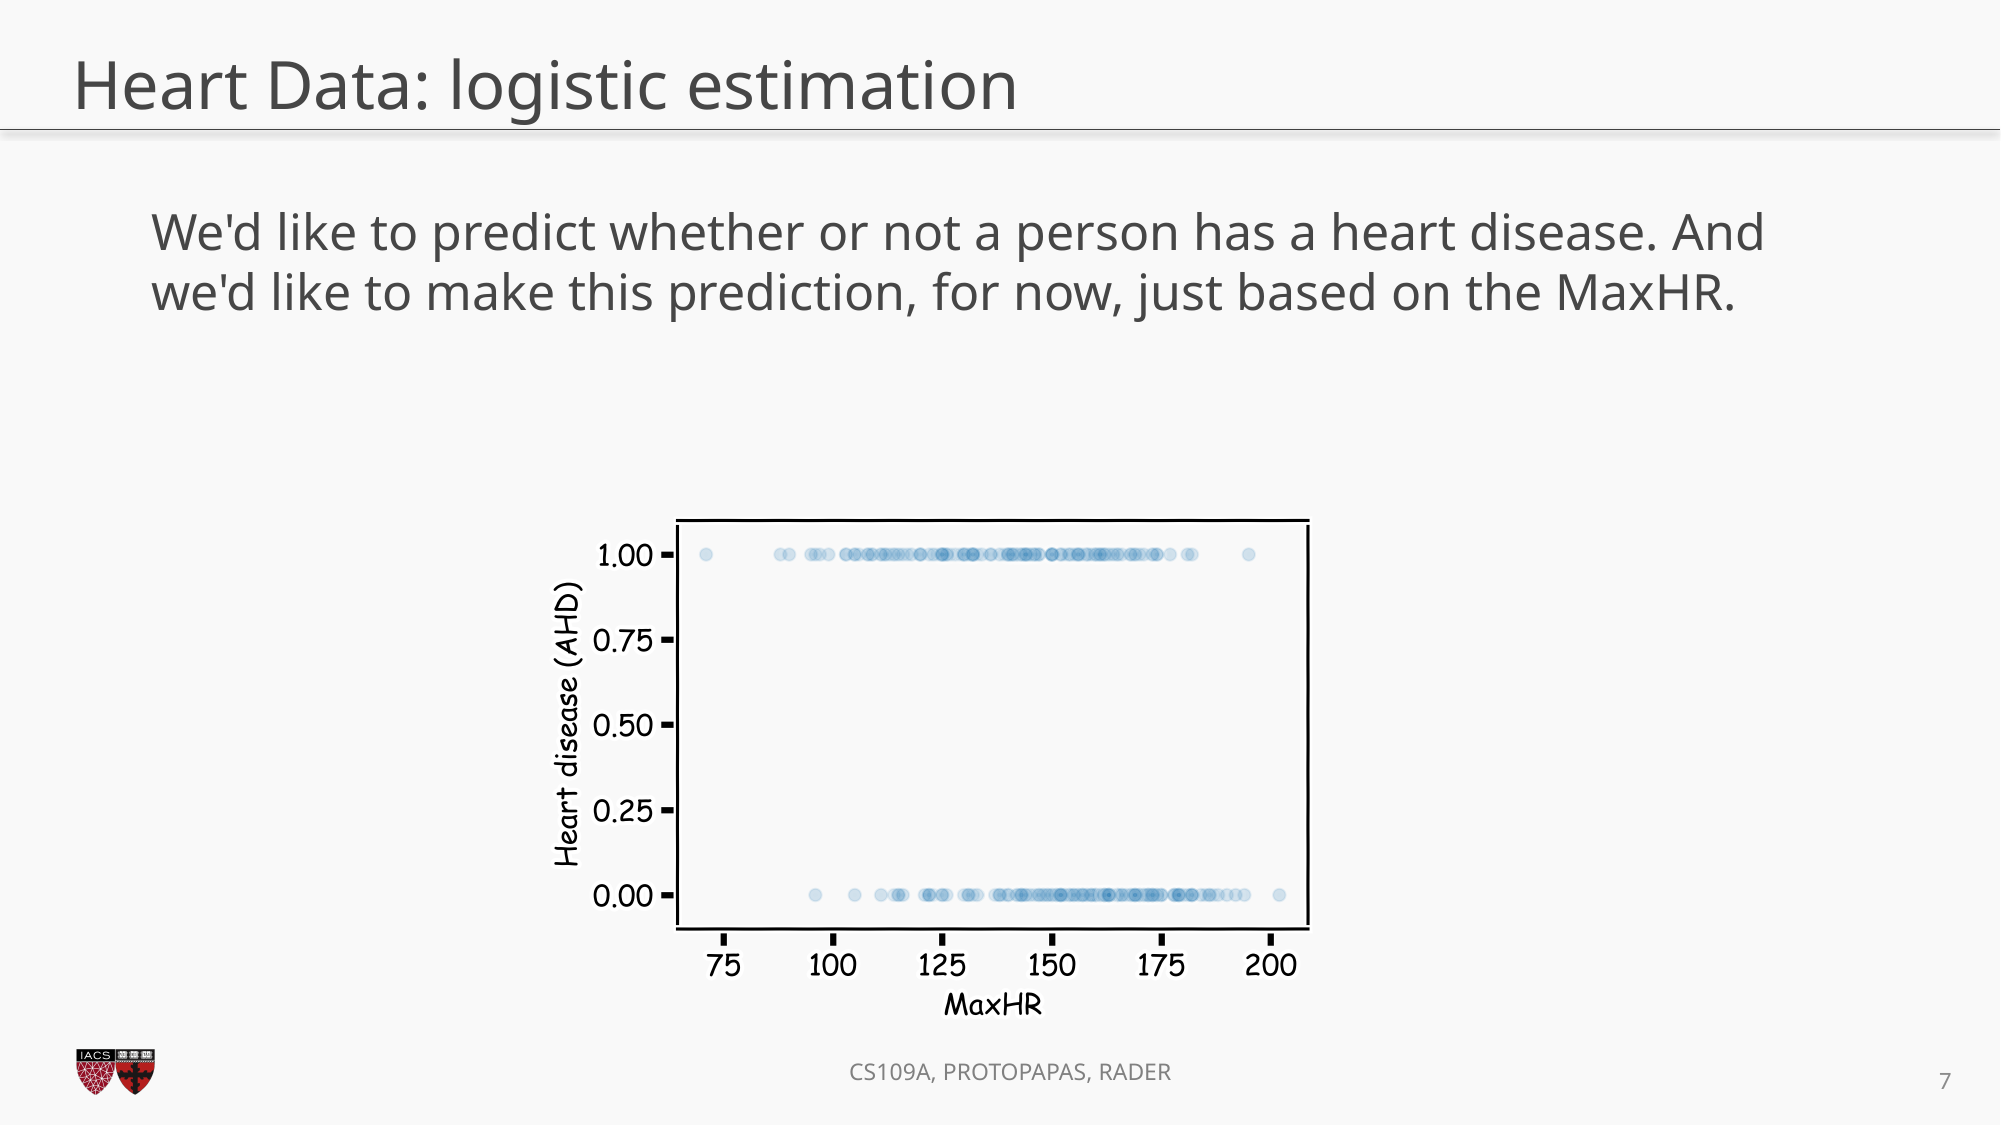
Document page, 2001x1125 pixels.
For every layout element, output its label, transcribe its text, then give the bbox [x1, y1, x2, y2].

picture [533, 448, 1434, 1050]
list We'd like to predict whether or not a person has a heart disease. And we'd like to make this prediction, for now, just based on the MaxHR. [136, 193, 1831, 540]
slide_number 7 [1500, 1050, 1967, 1110]
picture [75, 1049, 155, 1095]
title Heart Data: logistic estimation [57, 35, 1943, 162]
